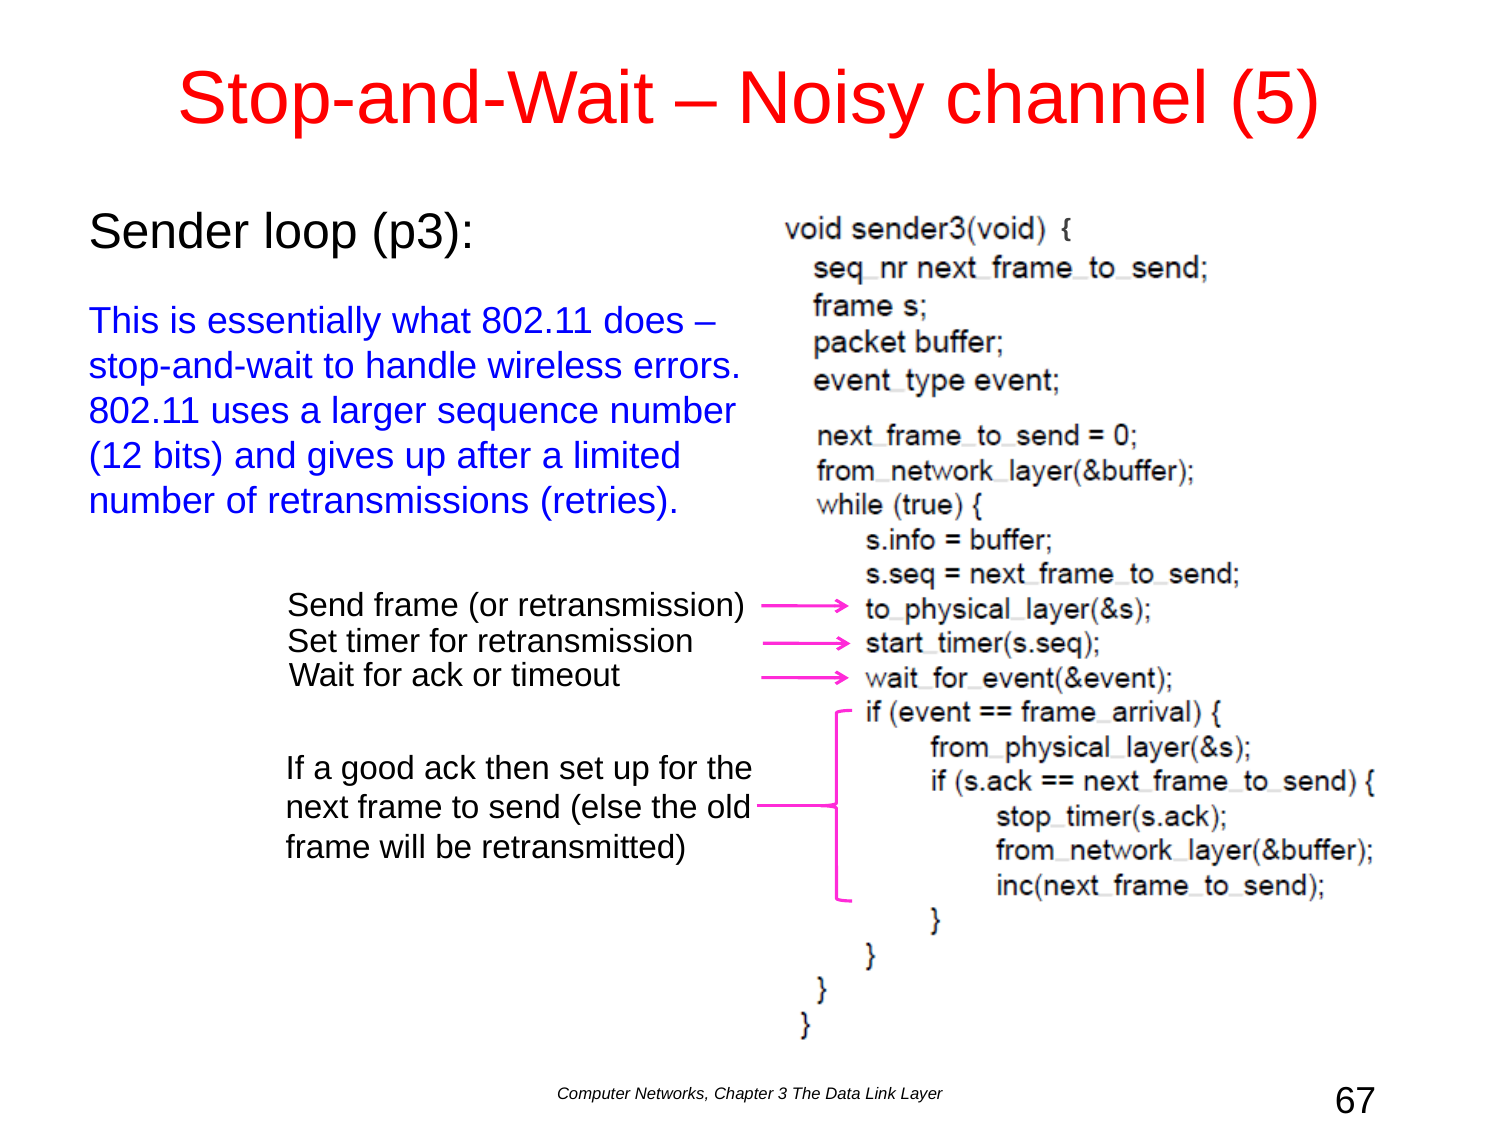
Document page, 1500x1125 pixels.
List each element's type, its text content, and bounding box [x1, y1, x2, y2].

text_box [270, 203, 1376, 1052]
footer Computer Networks, Chapter 3 The Data Link Layer [0, 1074, 1500, 1125]
list Sender loop (p3): This is essentially what 802.11 does – stop-and-wait to handle wireless errors. 802.11 uses a larger sequence number (12 bits) and gives up after a limited number of retransmissions (retries). [73, 191, 792, 806]
title Stop-and-Wait – Noisy channel (5) [0, 0, 1500, 188]
